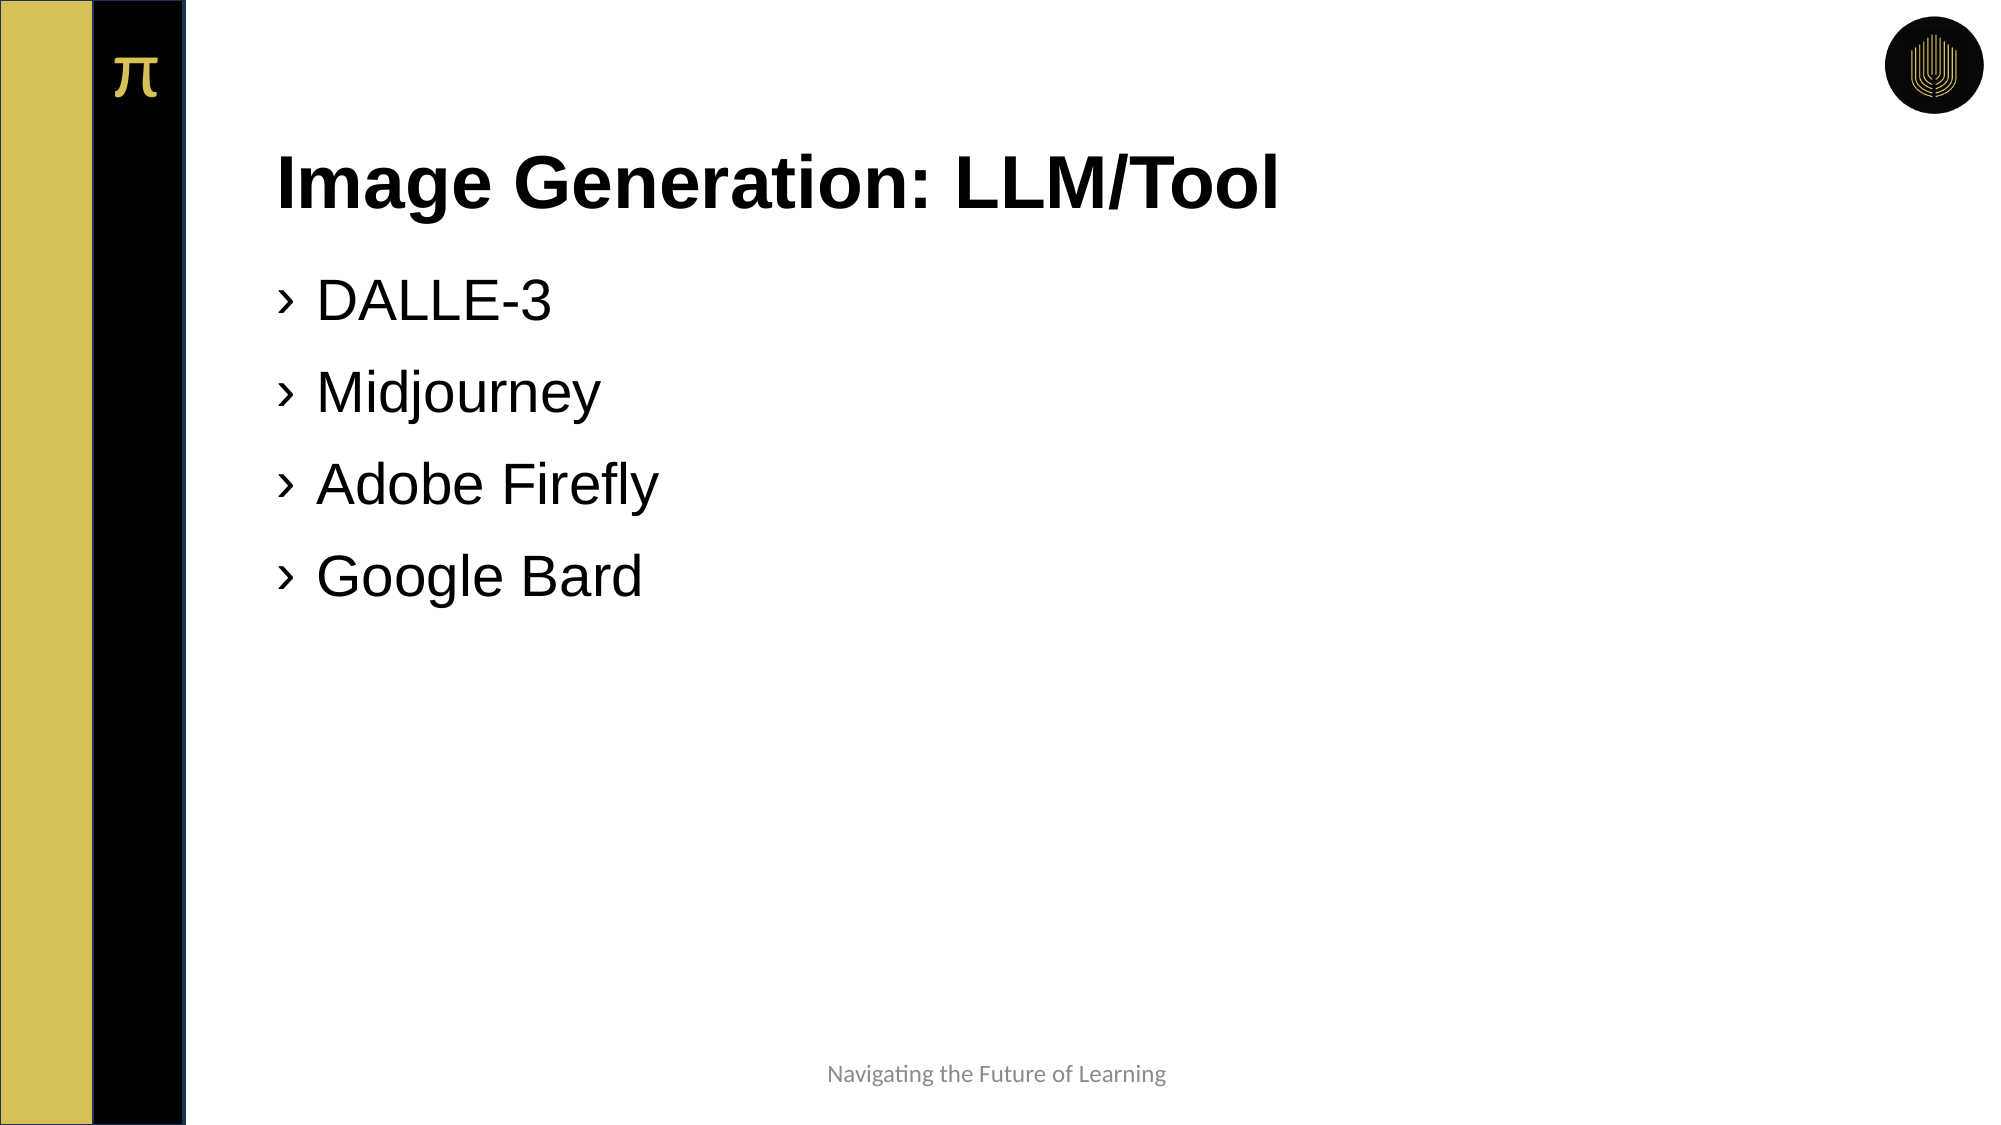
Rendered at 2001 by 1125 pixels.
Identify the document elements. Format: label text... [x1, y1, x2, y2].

text_box [92, 0, 184, 1125]
footer Navigating the Future of Learning [662, 1042, 1338, 1103]
text_box [0, 0, 92, 1125]
text_box π [98, 7, 172, 122]
text_box DALLE-3 Midjourney Adobe Firefly Google Bard [261, 262, 1867, 1013]
text_box Image Generation: LLM/Tool [261, 29, 1867, 233]
picture [1837, 0, 2000, 164]
